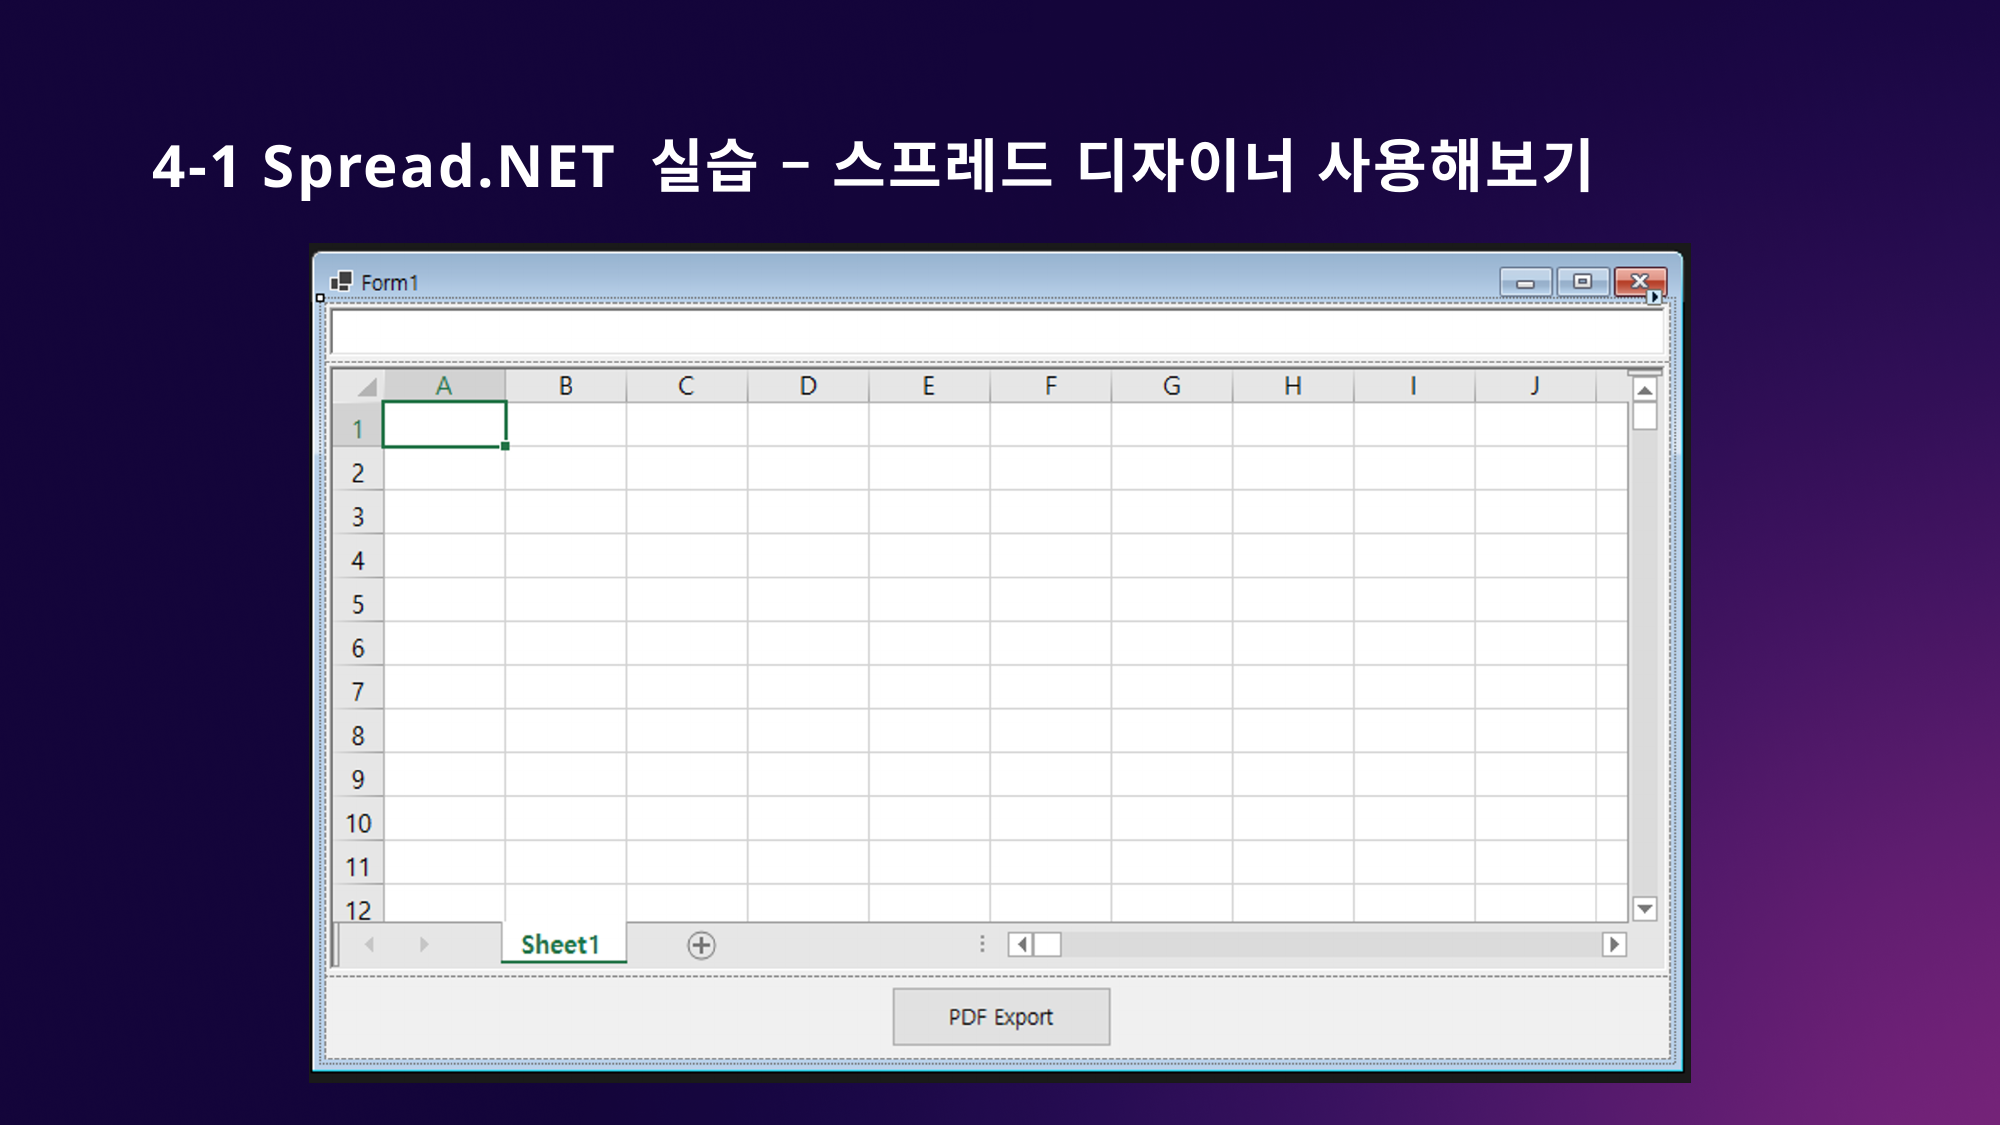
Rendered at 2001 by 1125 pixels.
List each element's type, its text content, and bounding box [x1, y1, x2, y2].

picture [0, 0, 2000, 1125]
title 4-1 Spread.NET 실습 – 스프레드 디자이너 사용해보기 [137, 59, 1863, 278]
